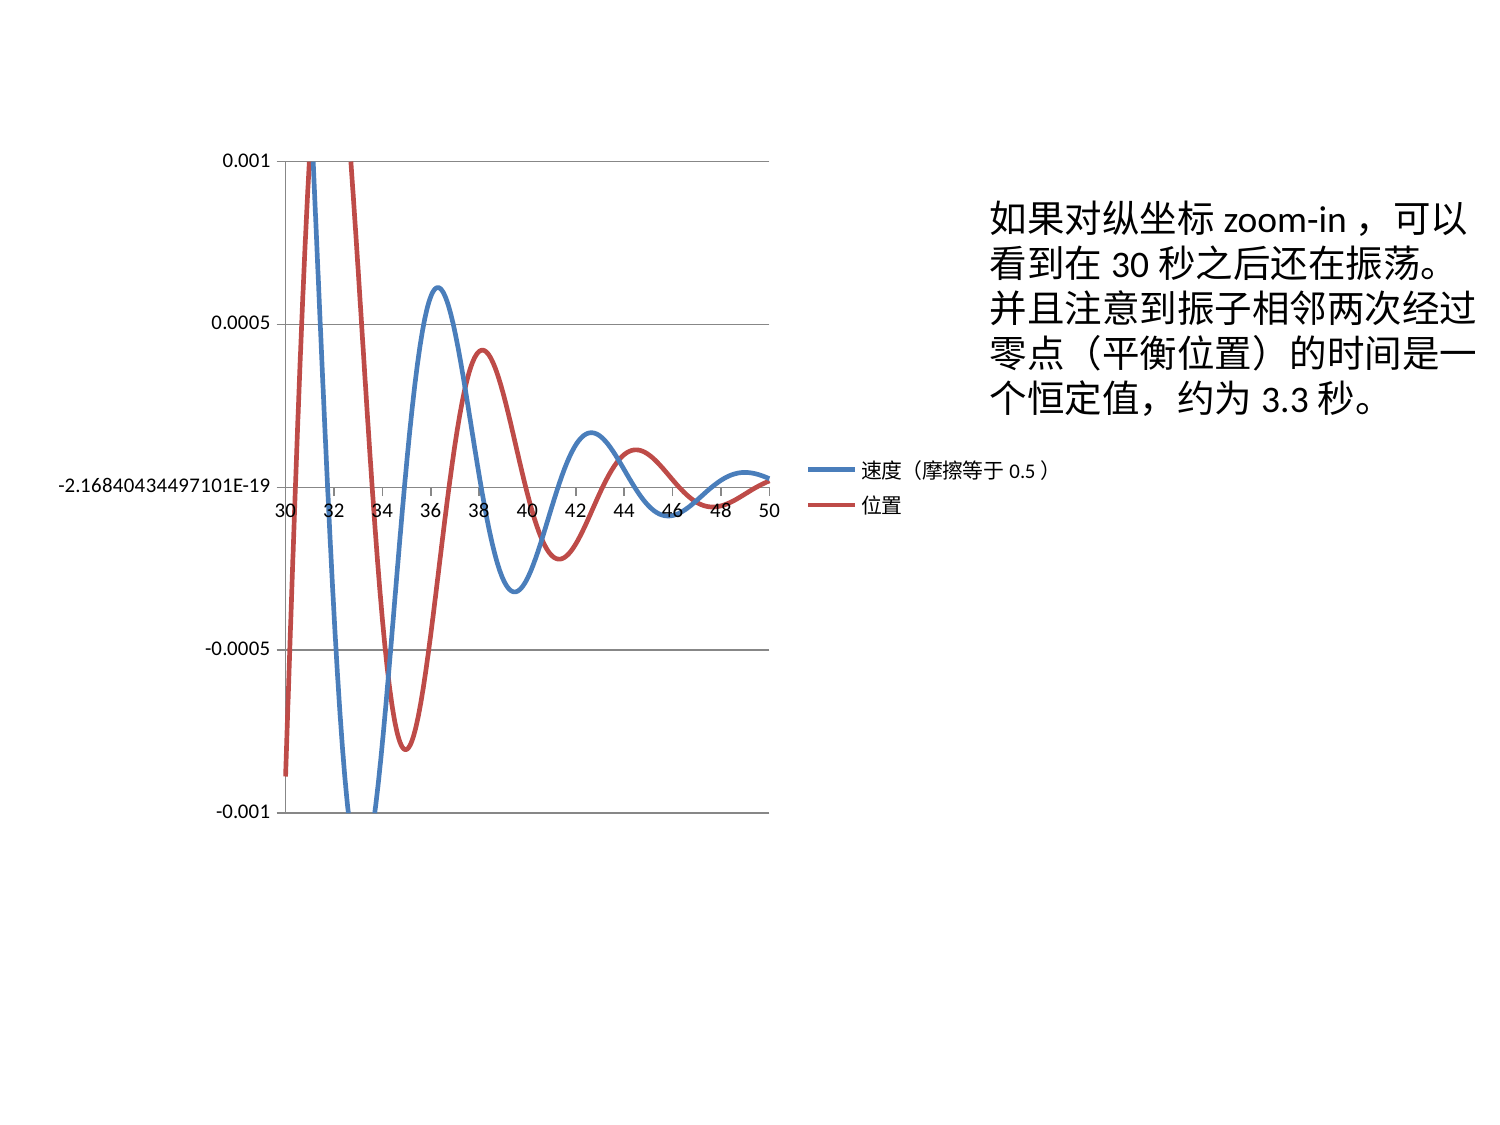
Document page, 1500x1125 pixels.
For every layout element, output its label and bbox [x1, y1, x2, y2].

chart [37, 137, 1080, 838]
